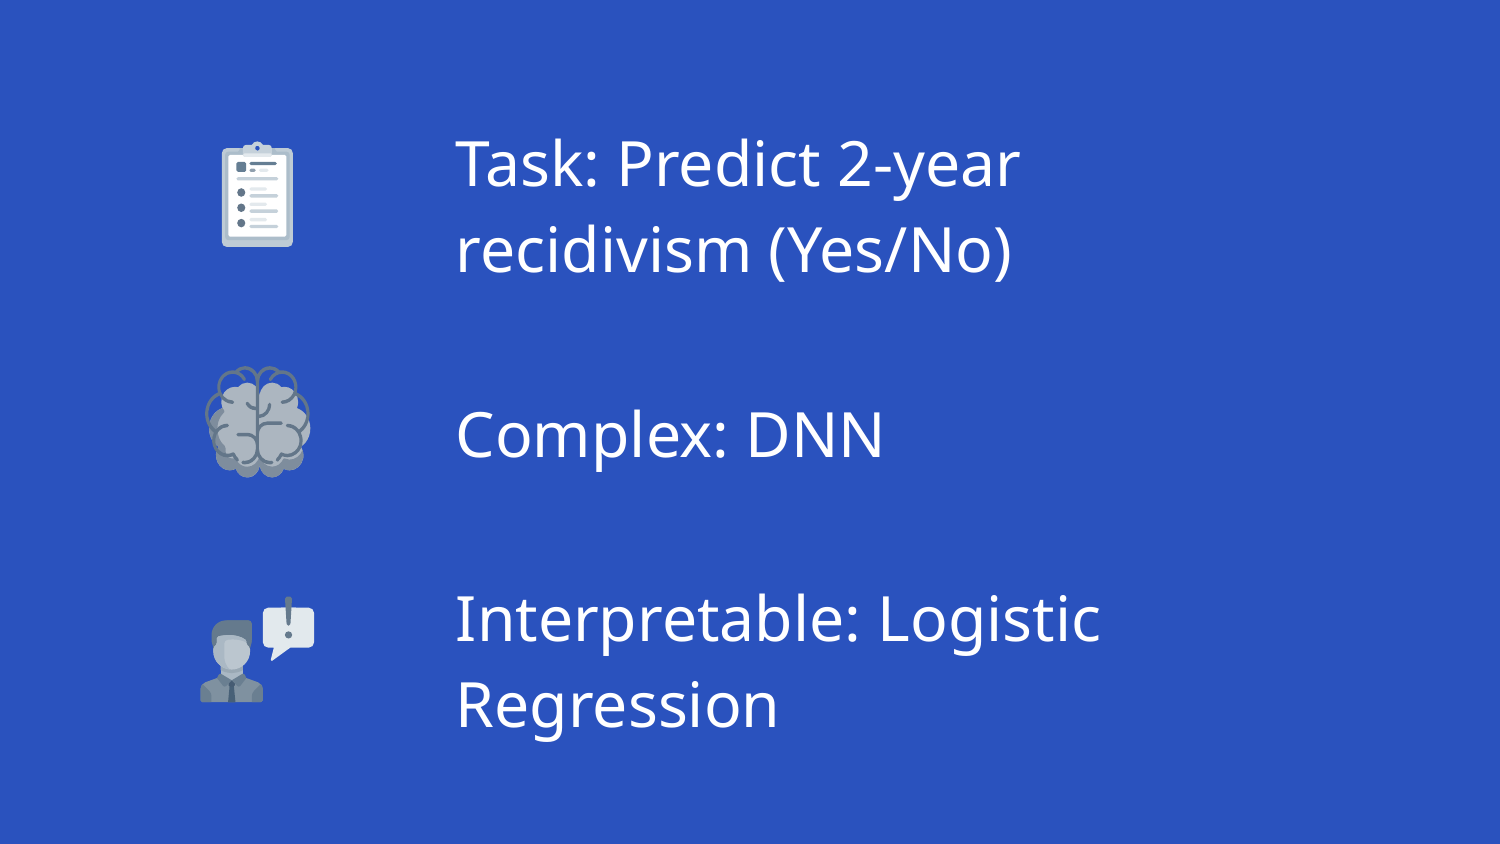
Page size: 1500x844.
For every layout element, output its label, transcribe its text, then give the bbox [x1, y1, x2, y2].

text_box Interpretable: Logistic Regression [440, 552, 1300, 756]
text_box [200, 365, 315, 478]
text_box Task: Predict 2-year recidivism (Yes/No) [440, 97, 1261, 300]
text_box Complex: DNN [440, 368, 1261, 485]
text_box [221, 141, 294, 248]
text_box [200, 596, 315, 703]
